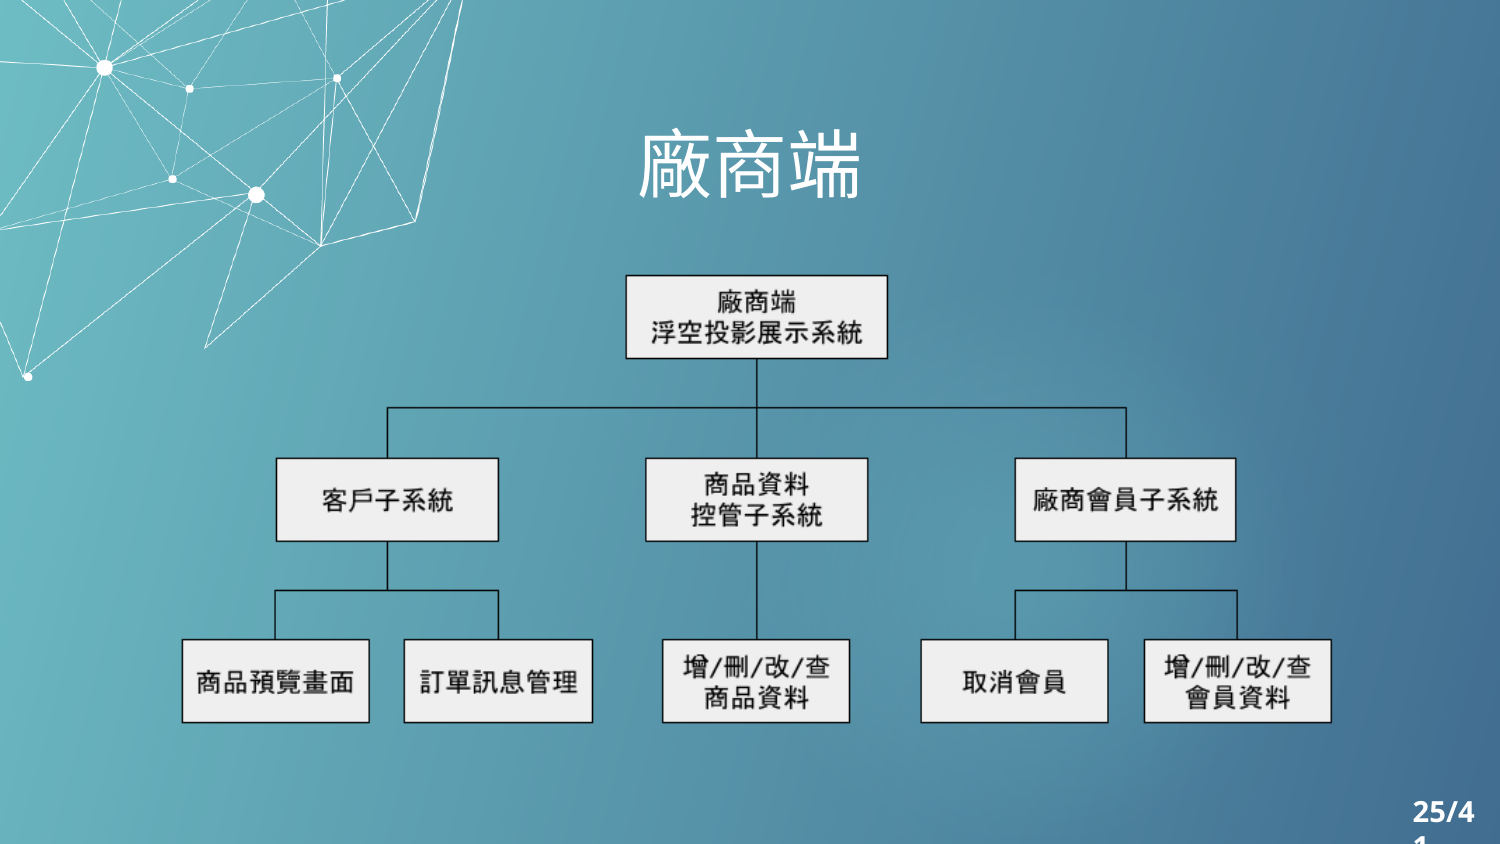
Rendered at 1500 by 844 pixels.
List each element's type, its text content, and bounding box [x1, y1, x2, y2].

title 廠商端 [322, 57, 1178, 214]
picture [0, 0, 1500, 844]
text_box 25/41 [1397, 778, 1500, 844]
